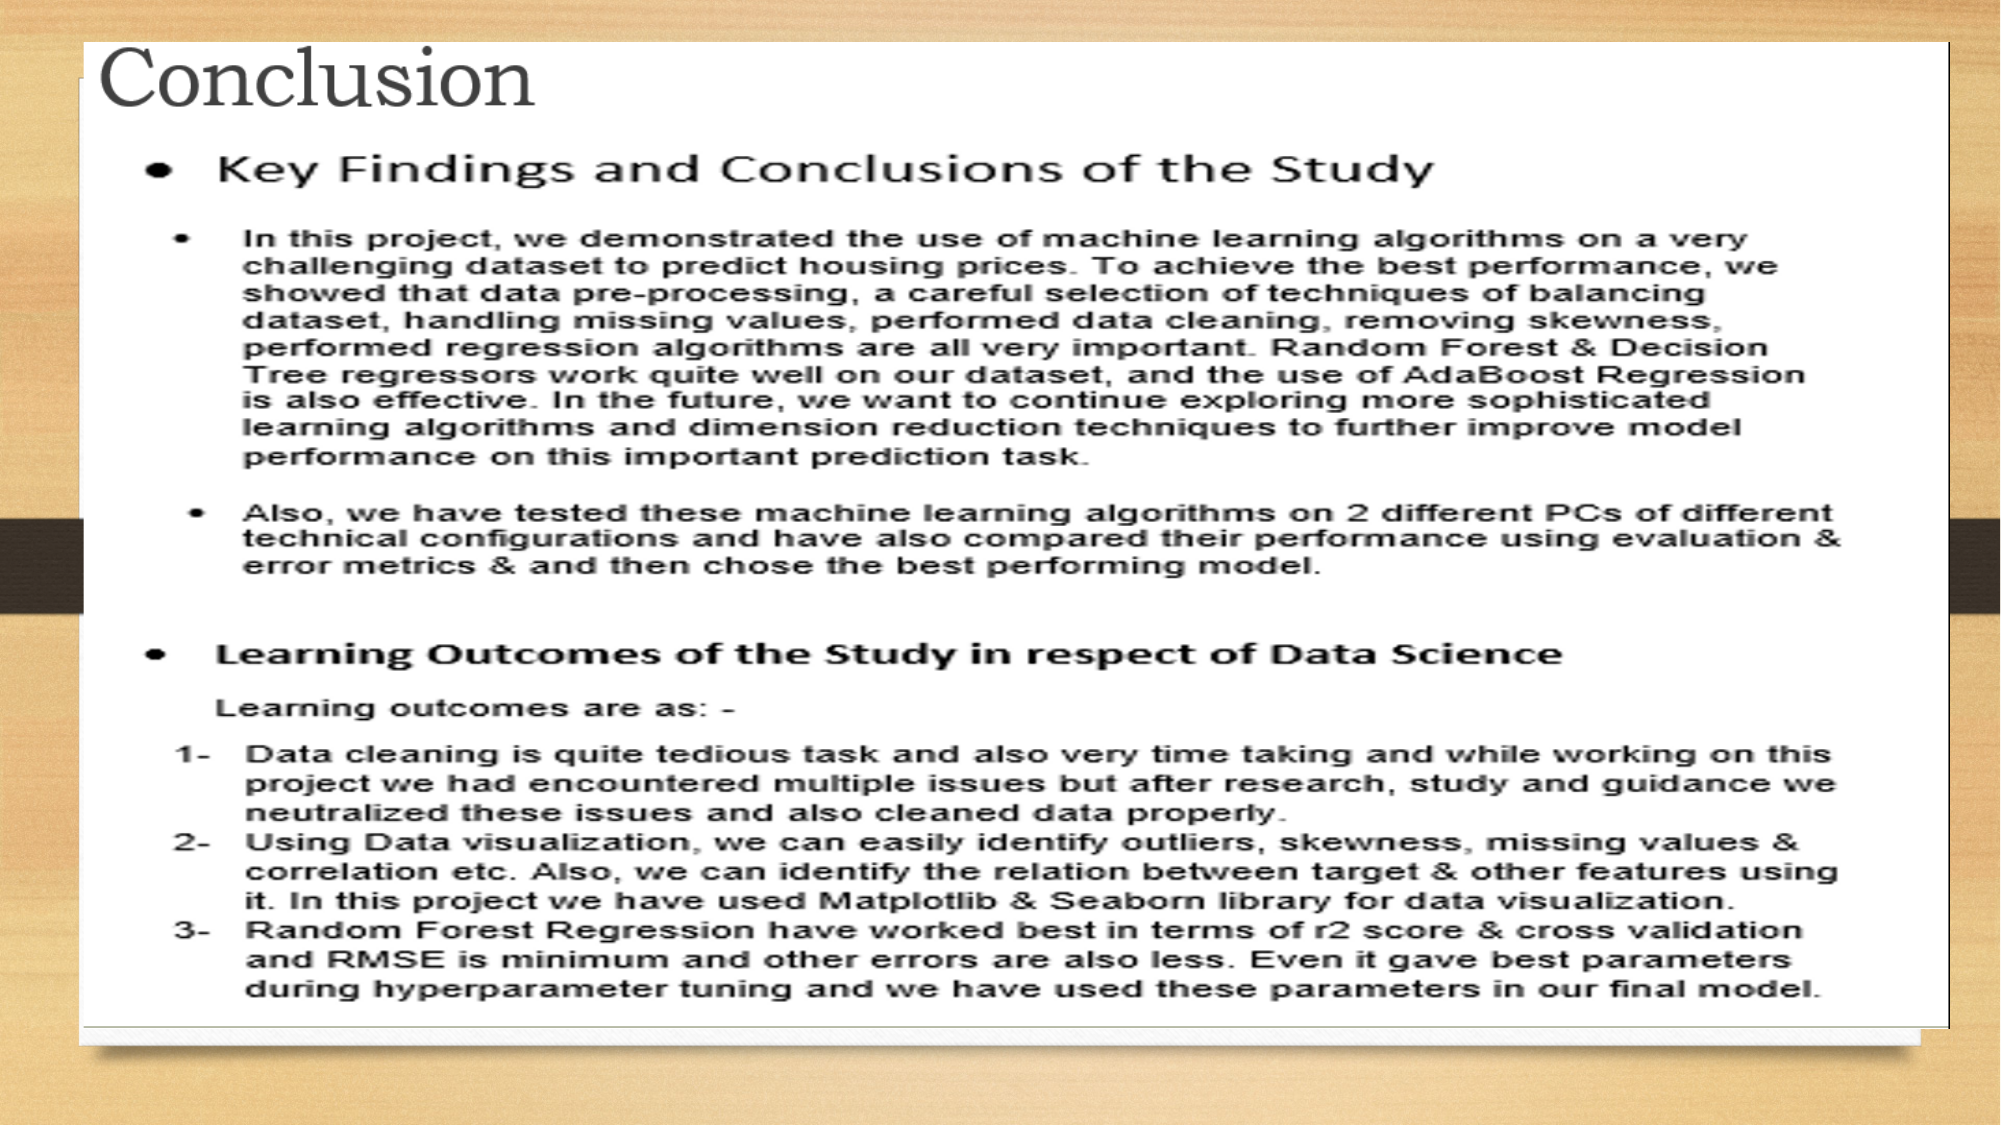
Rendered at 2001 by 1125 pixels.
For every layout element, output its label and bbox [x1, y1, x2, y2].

picture [0, 0, 2001, 1125]
list [83, 42, 1951, 1029]
